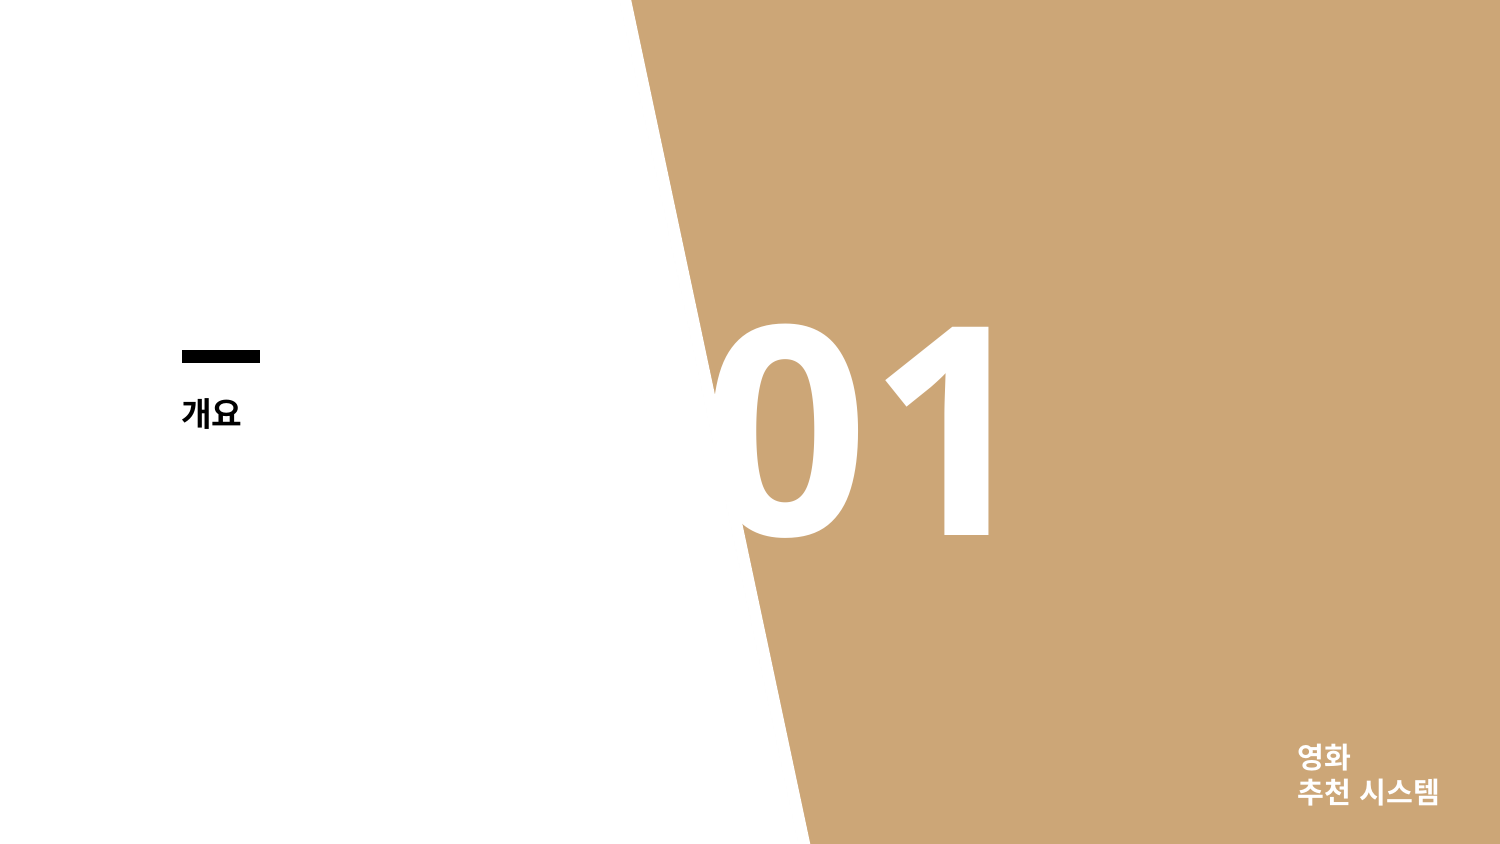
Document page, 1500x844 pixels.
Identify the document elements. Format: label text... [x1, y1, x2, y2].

text_box [630, 0, 1500, 844]
text_box 개요 [165, 377, 517, 448]
text_box 영화 추천 시스템 [1282, 724, 1500, 824]
text_box 01 [687, 228, 1178, 609]
